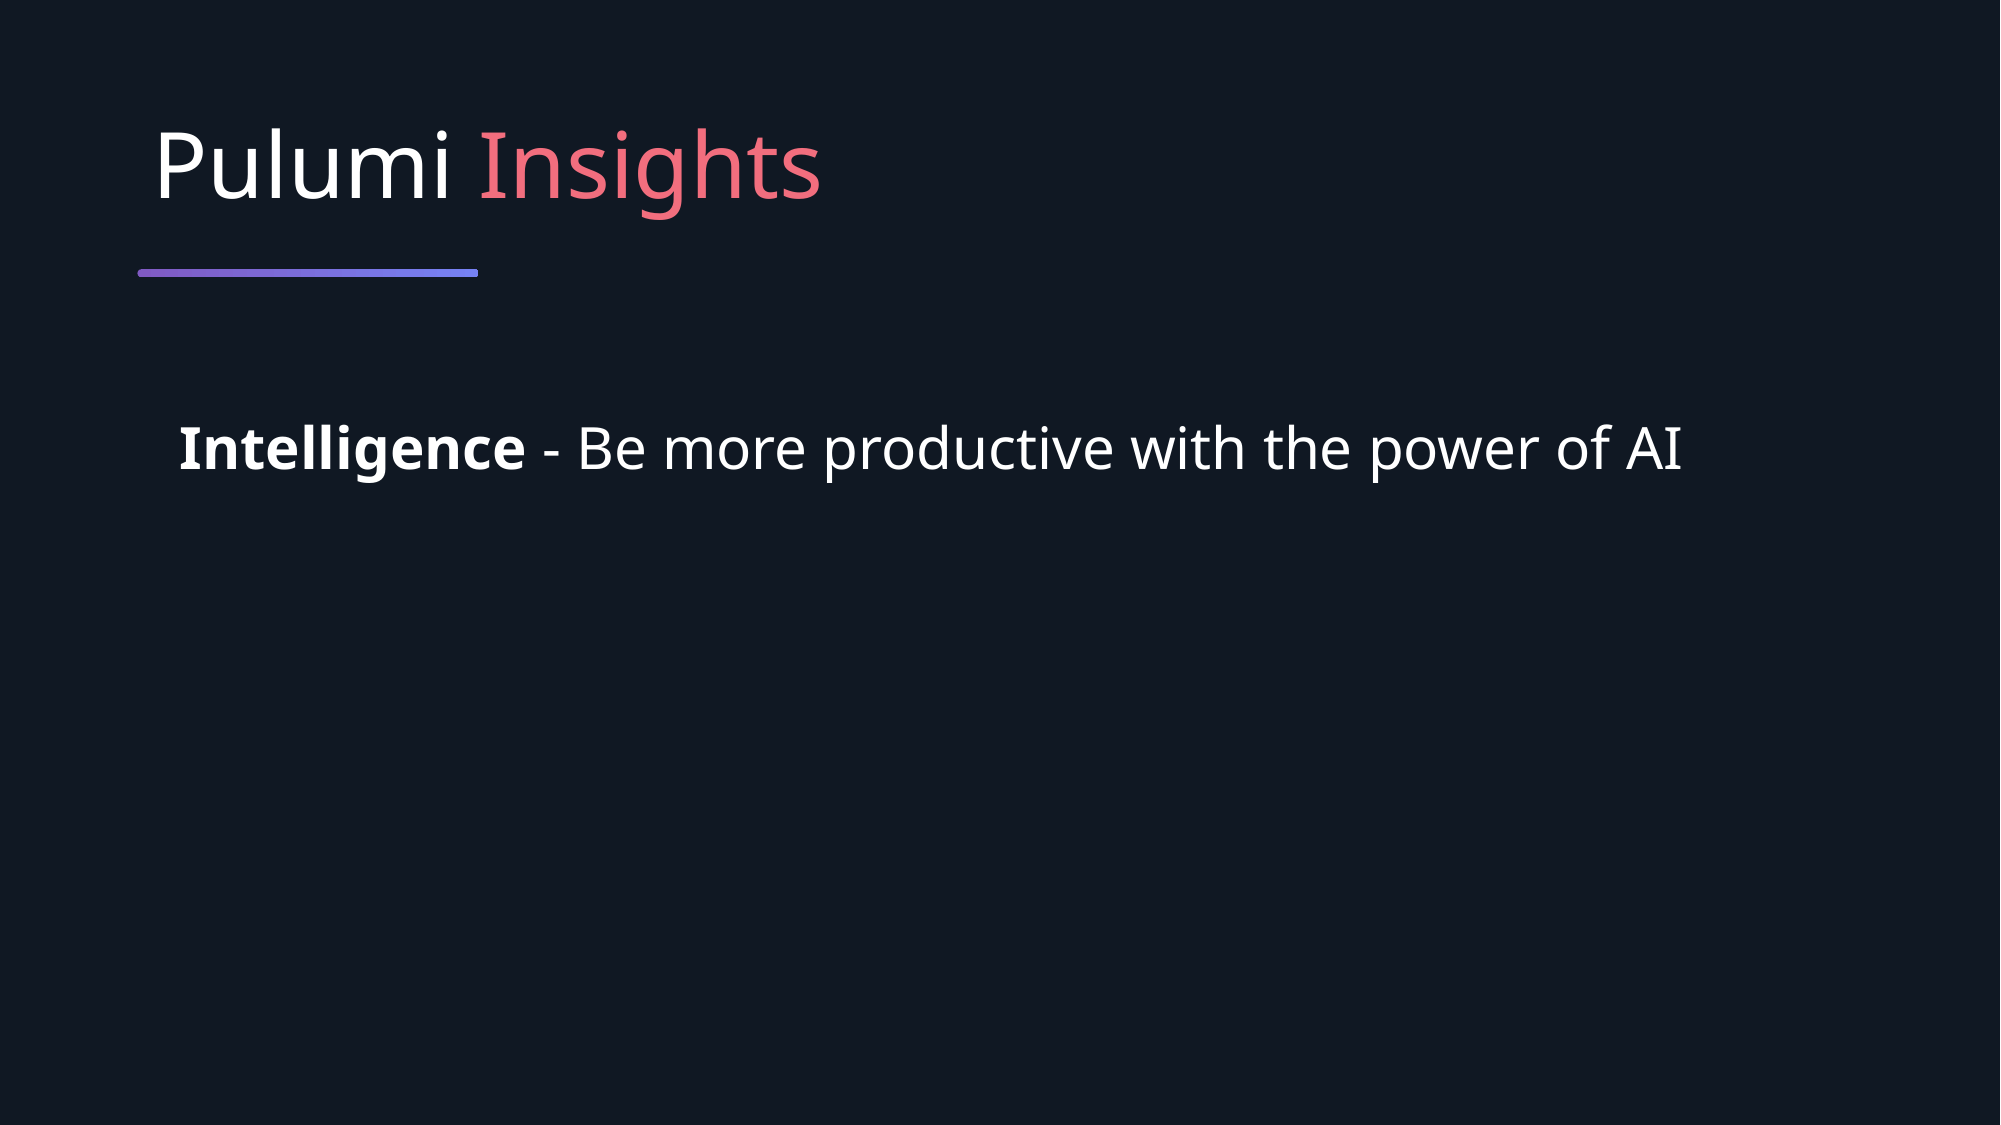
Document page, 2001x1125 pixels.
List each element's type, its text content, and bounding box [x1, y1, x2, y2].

title Pulumi Insights [137, 59, 1863, 278]
text_box Intelligence - Be more productive with the power of AI [137, 403, 1947, 489]
